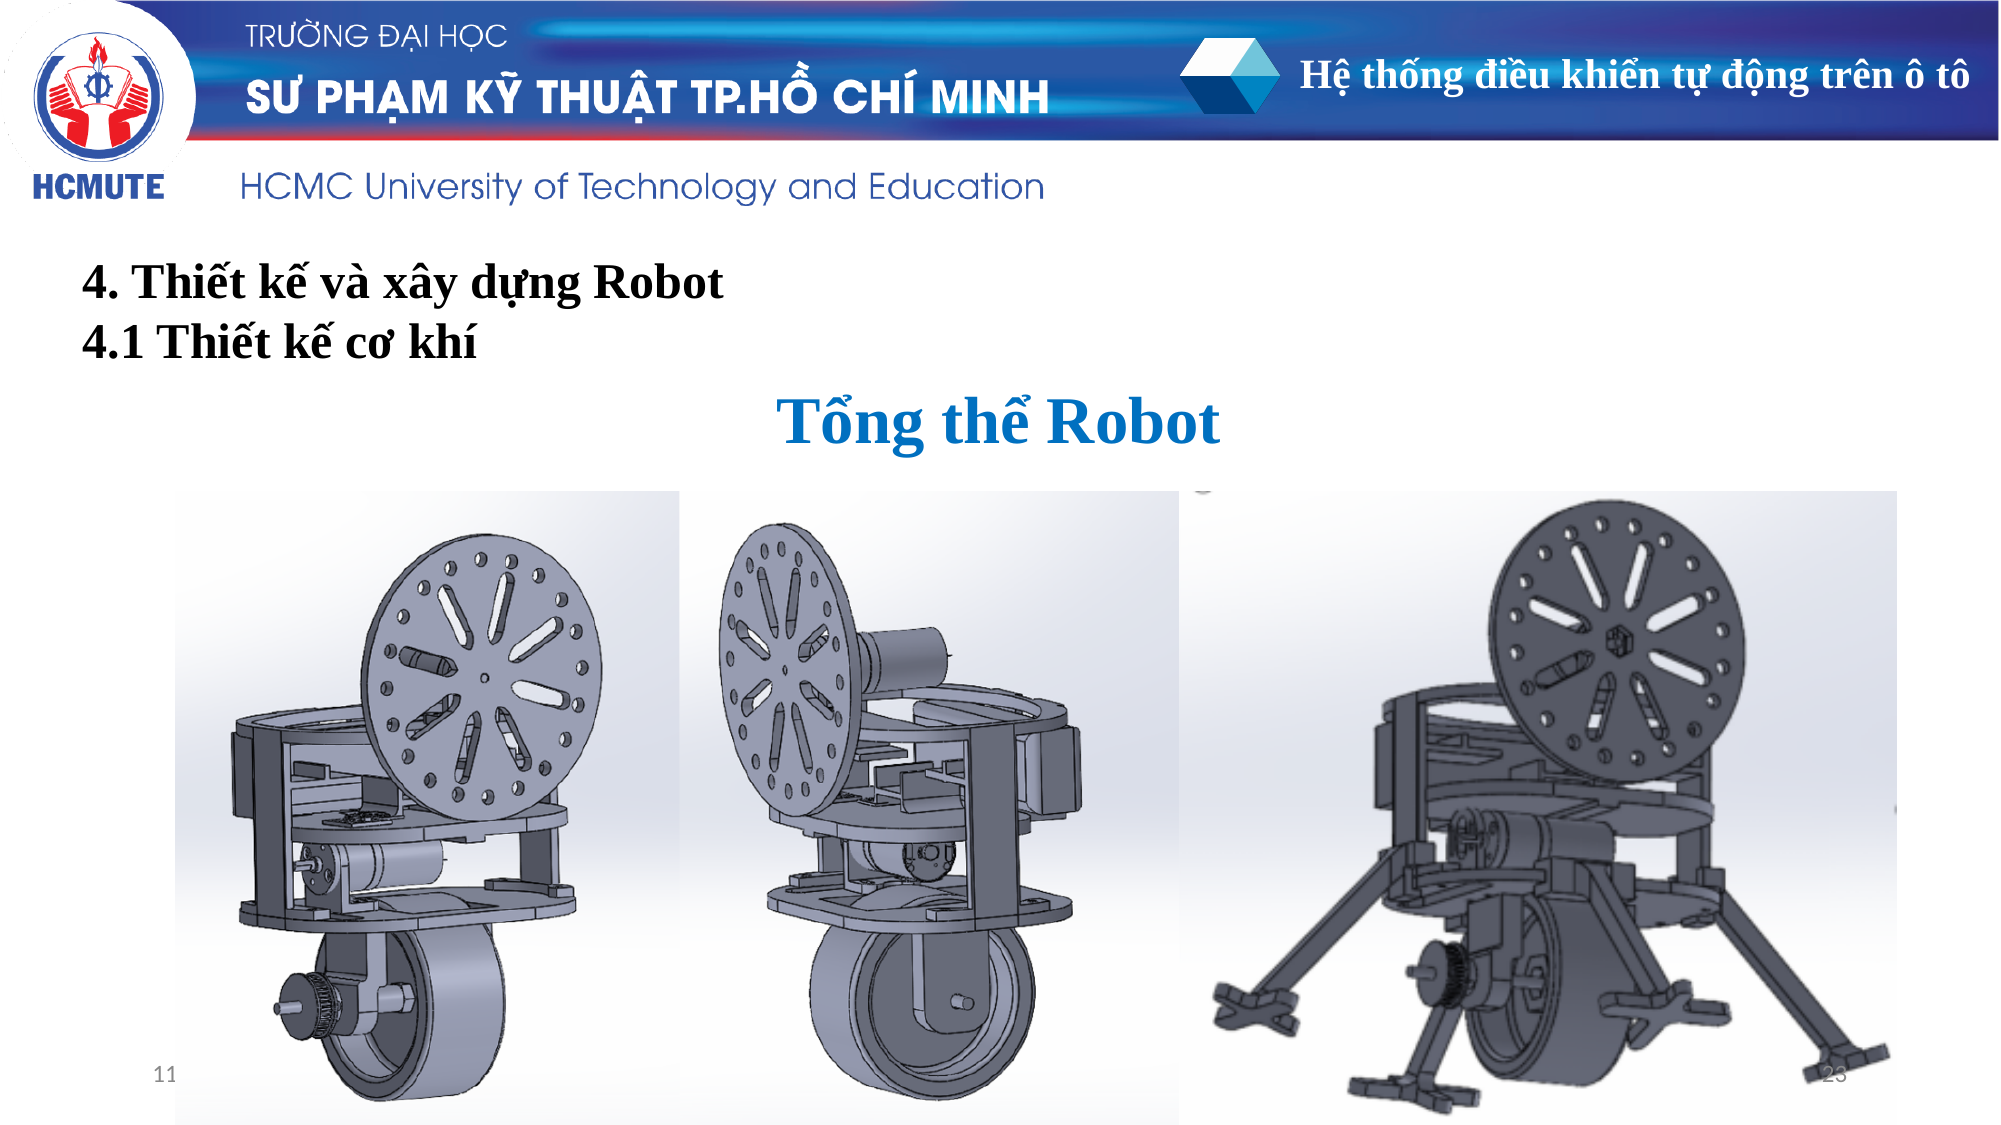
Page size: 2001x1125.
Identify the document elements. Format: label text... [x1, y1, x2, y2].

picture [0, 0, 2000, 207]
picture [175, 490, 1898, 1125]
text_box 4. Thiết kế và xây dựng Robot 4.1 Thiết kế cơ khí [68, 240, 1932, 376]
text_box Tổng thể Robot [761, 369, 1876, 464]
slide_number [137, 1042, 170, 1103]
